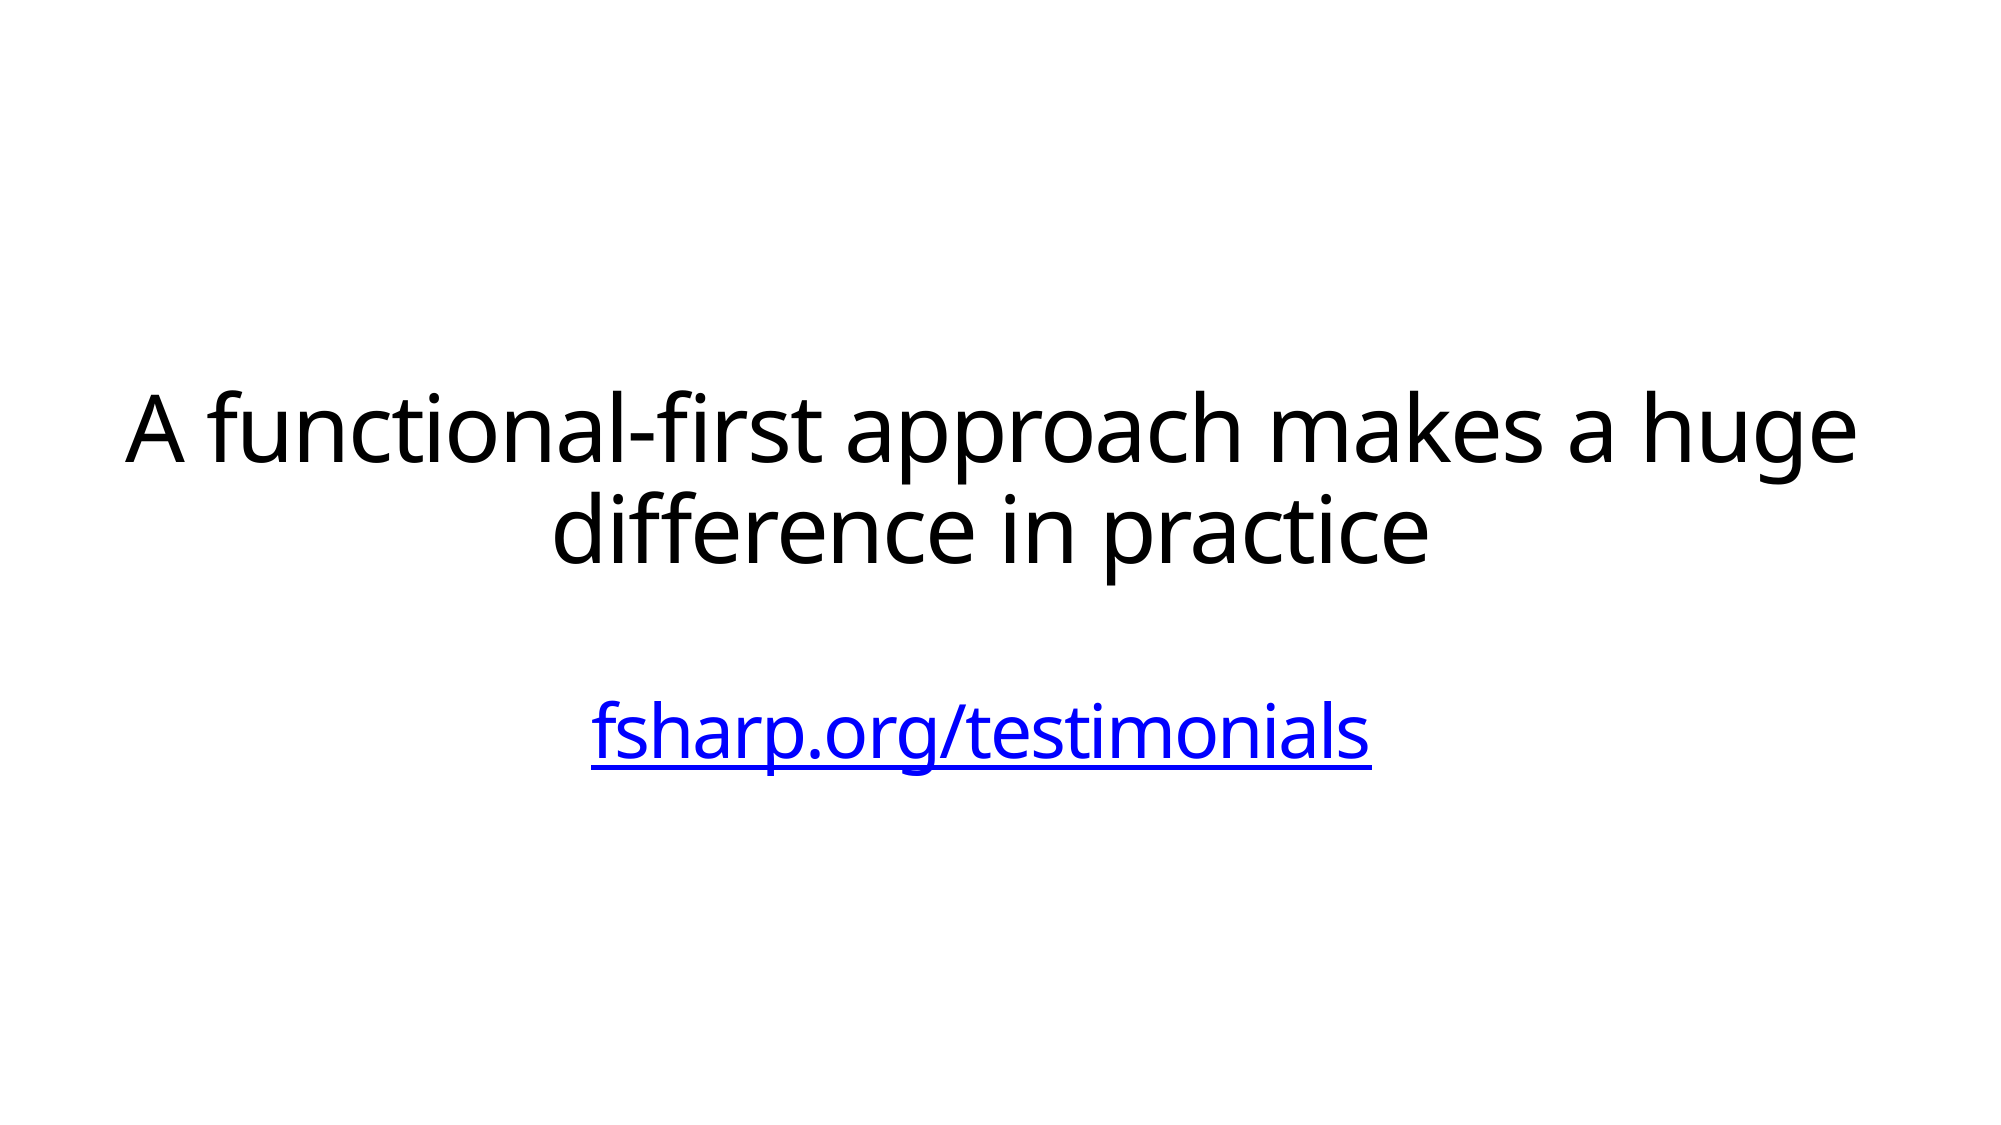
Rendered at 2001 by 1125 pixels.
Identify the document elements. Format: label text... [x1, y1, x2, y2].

title A functional-first approach makes a huge difference in practice fsharp.org/testimonials [74, 381, 1909, 771]
